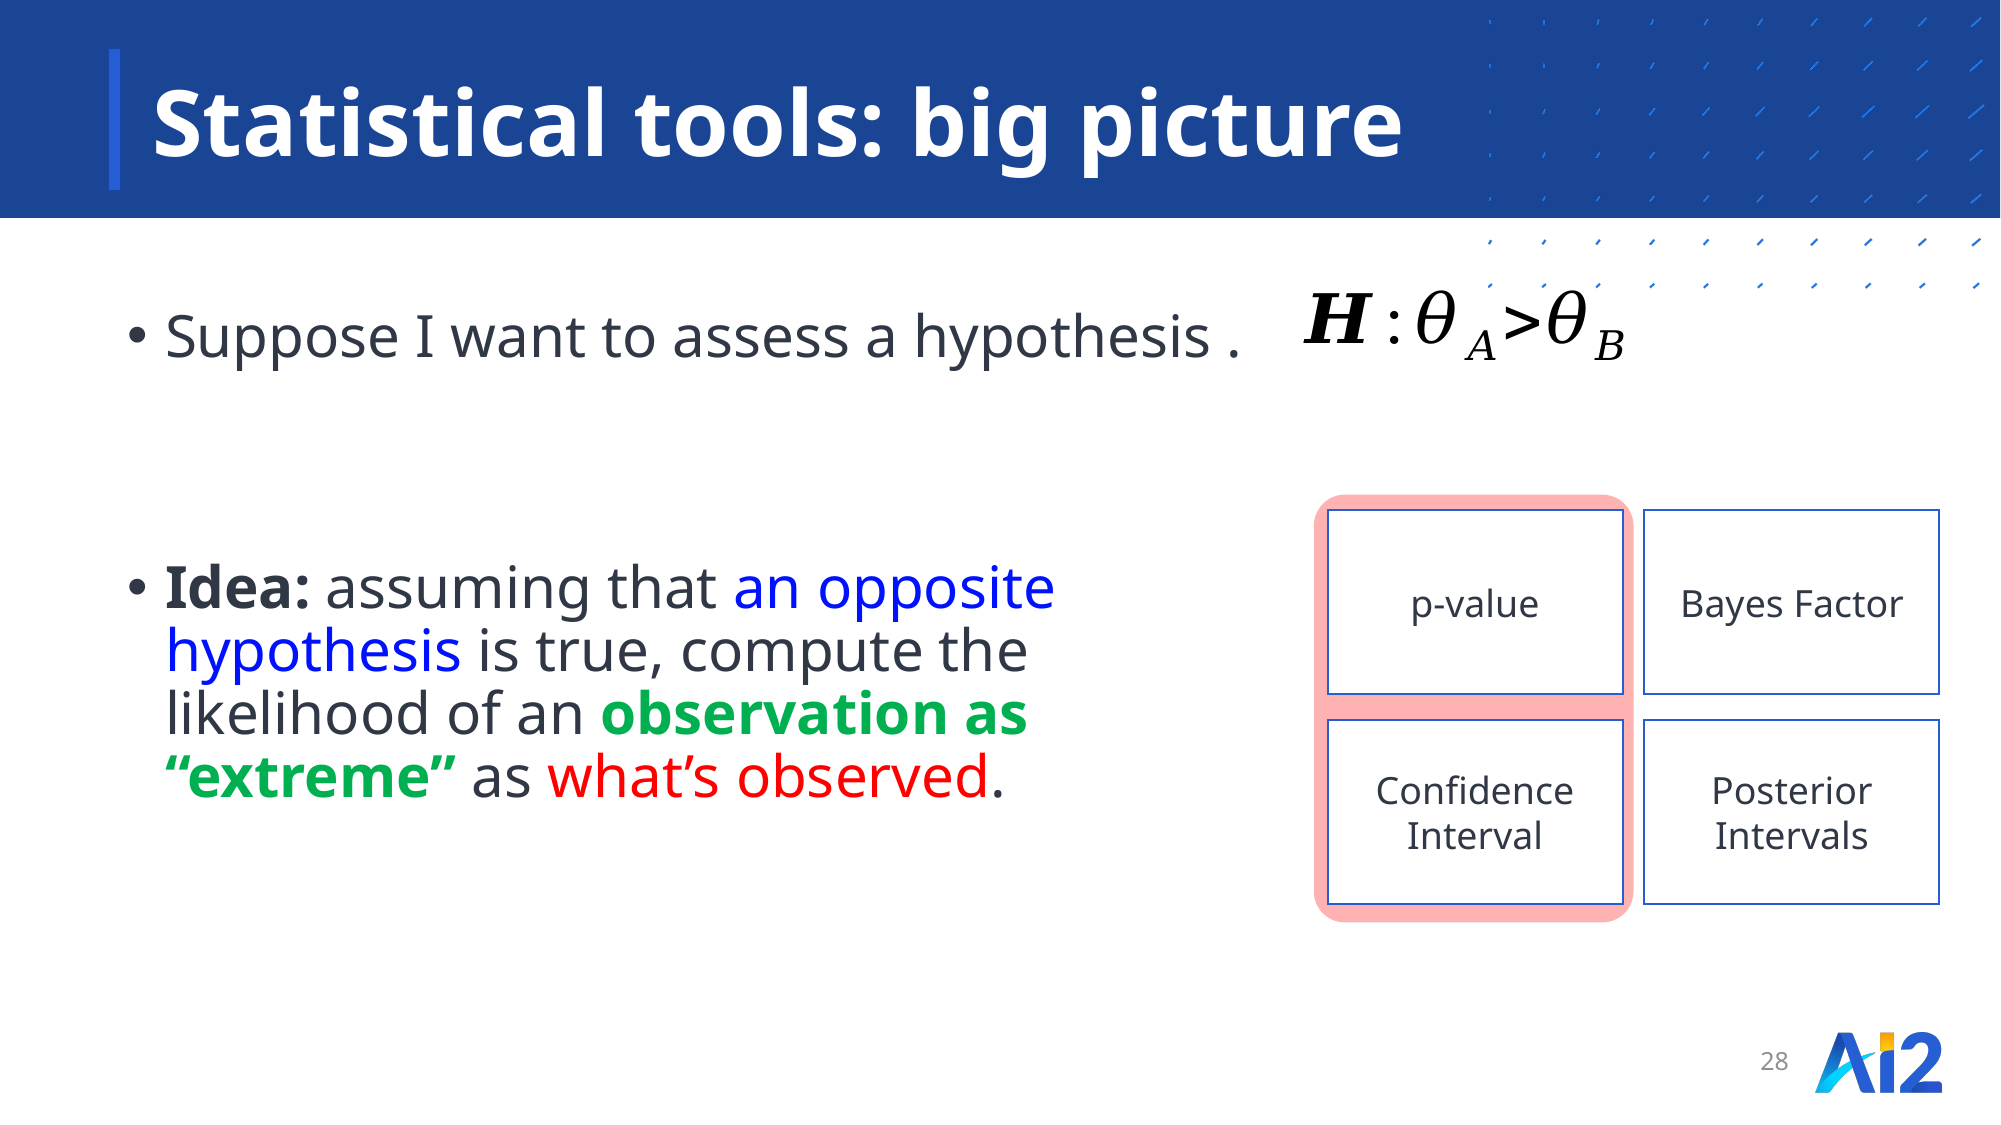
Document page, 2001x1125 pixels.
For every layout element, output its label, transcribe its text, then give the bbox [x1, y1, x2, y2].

text_box Confidence Interval [1327, 719, 1624, 905]
text_box [1312, 493, 1635, 924]
title Statistical tools: big picture [137, 47, 1863, 206]
picture [1815, 1032, 1942, 1093]
picture [1487, 0, 2000, 289]
text_box Posterior Intervals [1643, 719, 1940, 905]
slide_number 28 [1716, 1032, 1804, 1093]
text_box Bayes Factor [1643, 509, 1940, 695]
text_box p-value [1327, 509, 1624, 695]
